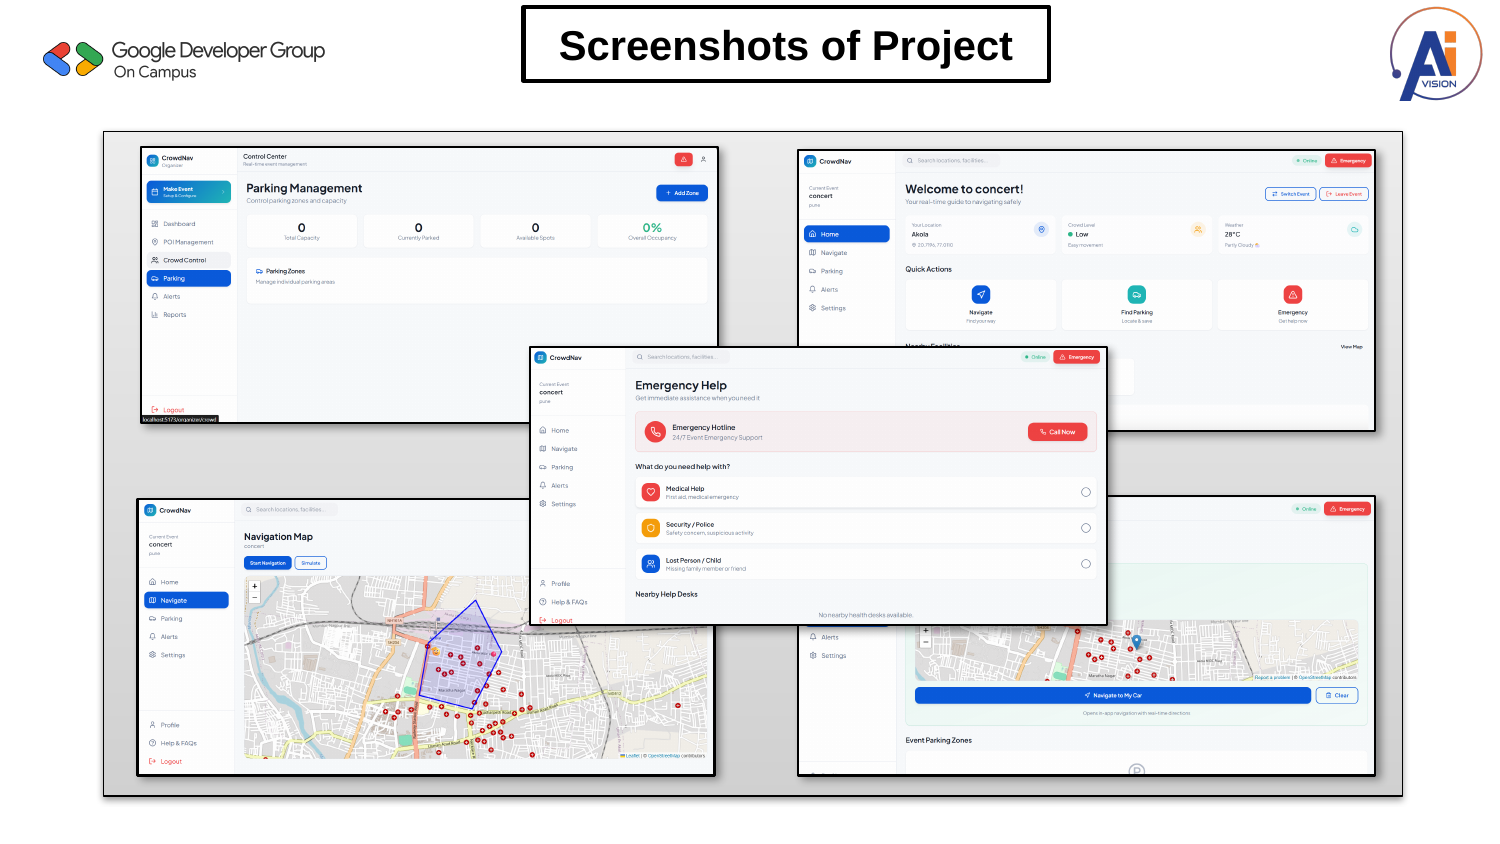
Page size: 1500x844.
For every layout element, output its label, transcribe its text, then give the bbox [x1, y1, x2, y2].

picture [1388, 5, 1484, 101]
picture [138, 147, 1375, 775]
picture [25, 28, 327, 83]
text_box Screenshots of Project [521, 5, 1051, 83]
text_box [103, 131, 1403, 797]
